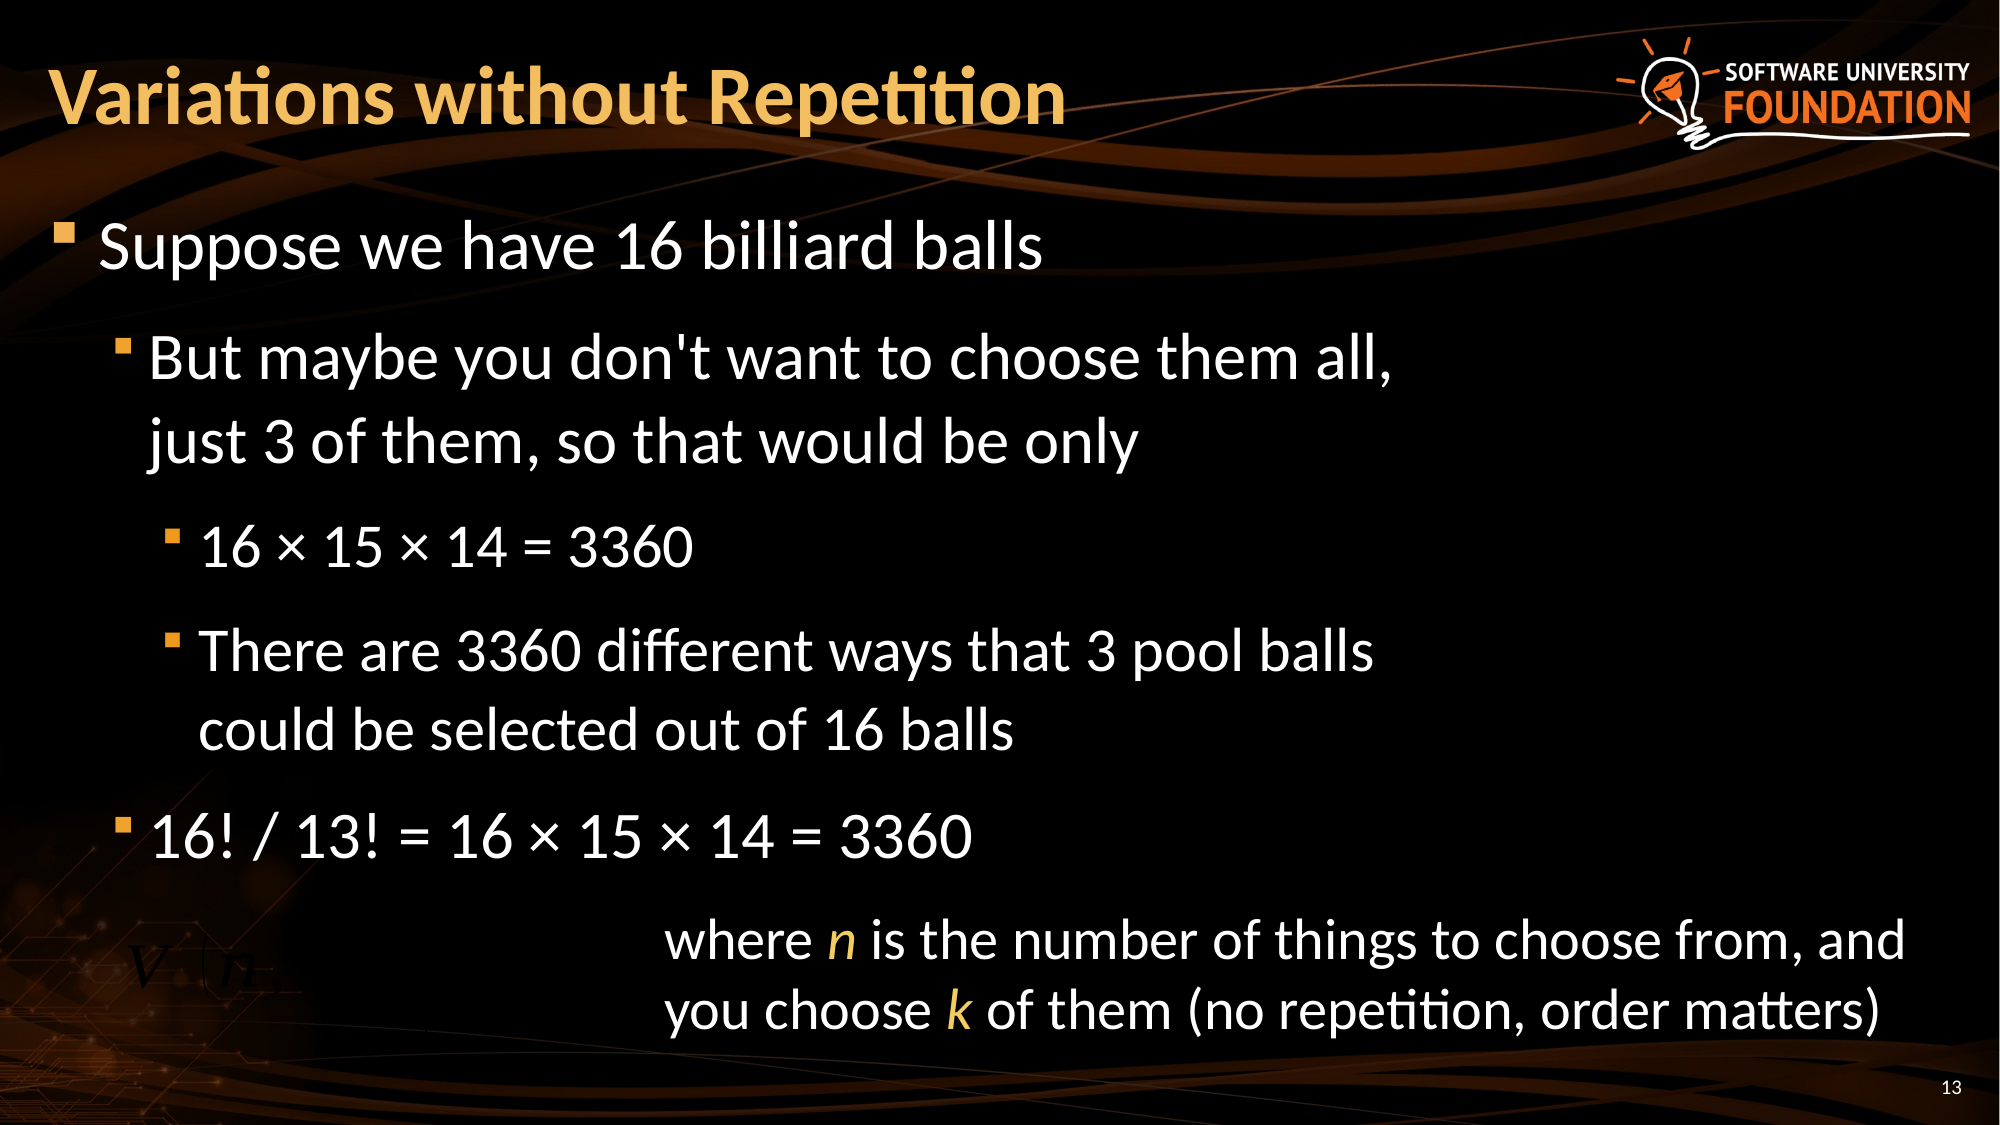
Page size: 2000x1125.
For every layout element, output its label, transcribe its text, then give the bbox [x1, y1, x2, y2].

picture [0, 0, 2000, 1125]
text_box where n is the number of things to choose from, and you choose k of them (no repetition, order matters) [649, 893, 1956, 1049]
title Variations without Repetition [30, 6, 1602, 189]
list Suppose we have 16 billiard balls But maybe you don't want to choose them all, just 3 of them, so that would be only 16 × 15 × 14 = 3360 There are 3360 different ways that 3 pool balls could be selected out of 16 balls 16! / 13! = 16 × 15 × 14 = 3360 [31, 188, 1968, 1103]
